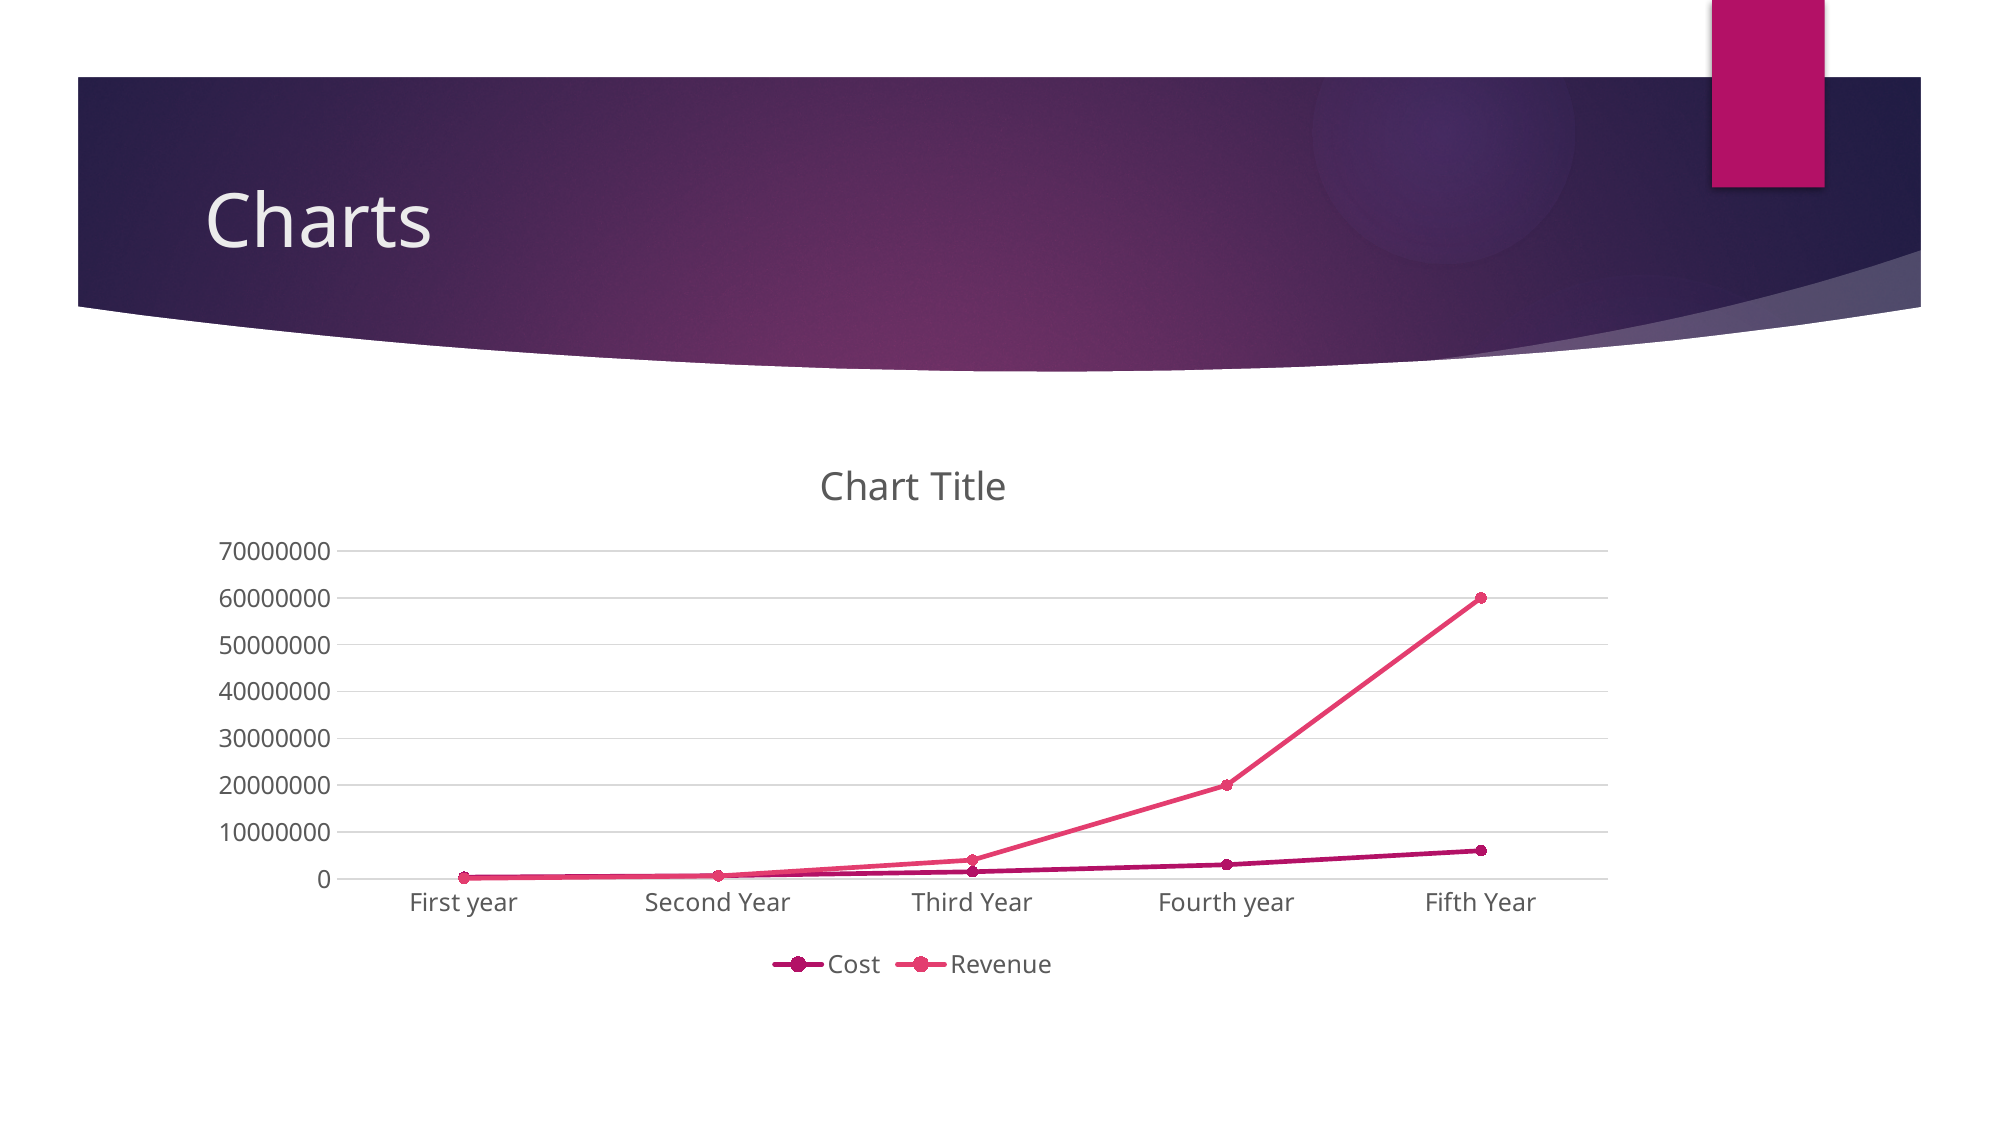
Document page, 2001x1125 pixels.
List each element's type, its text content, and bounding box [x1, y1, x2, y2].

title Charts [189, 159, 1627, 276]
chart [189, 426, 1638, 988]
